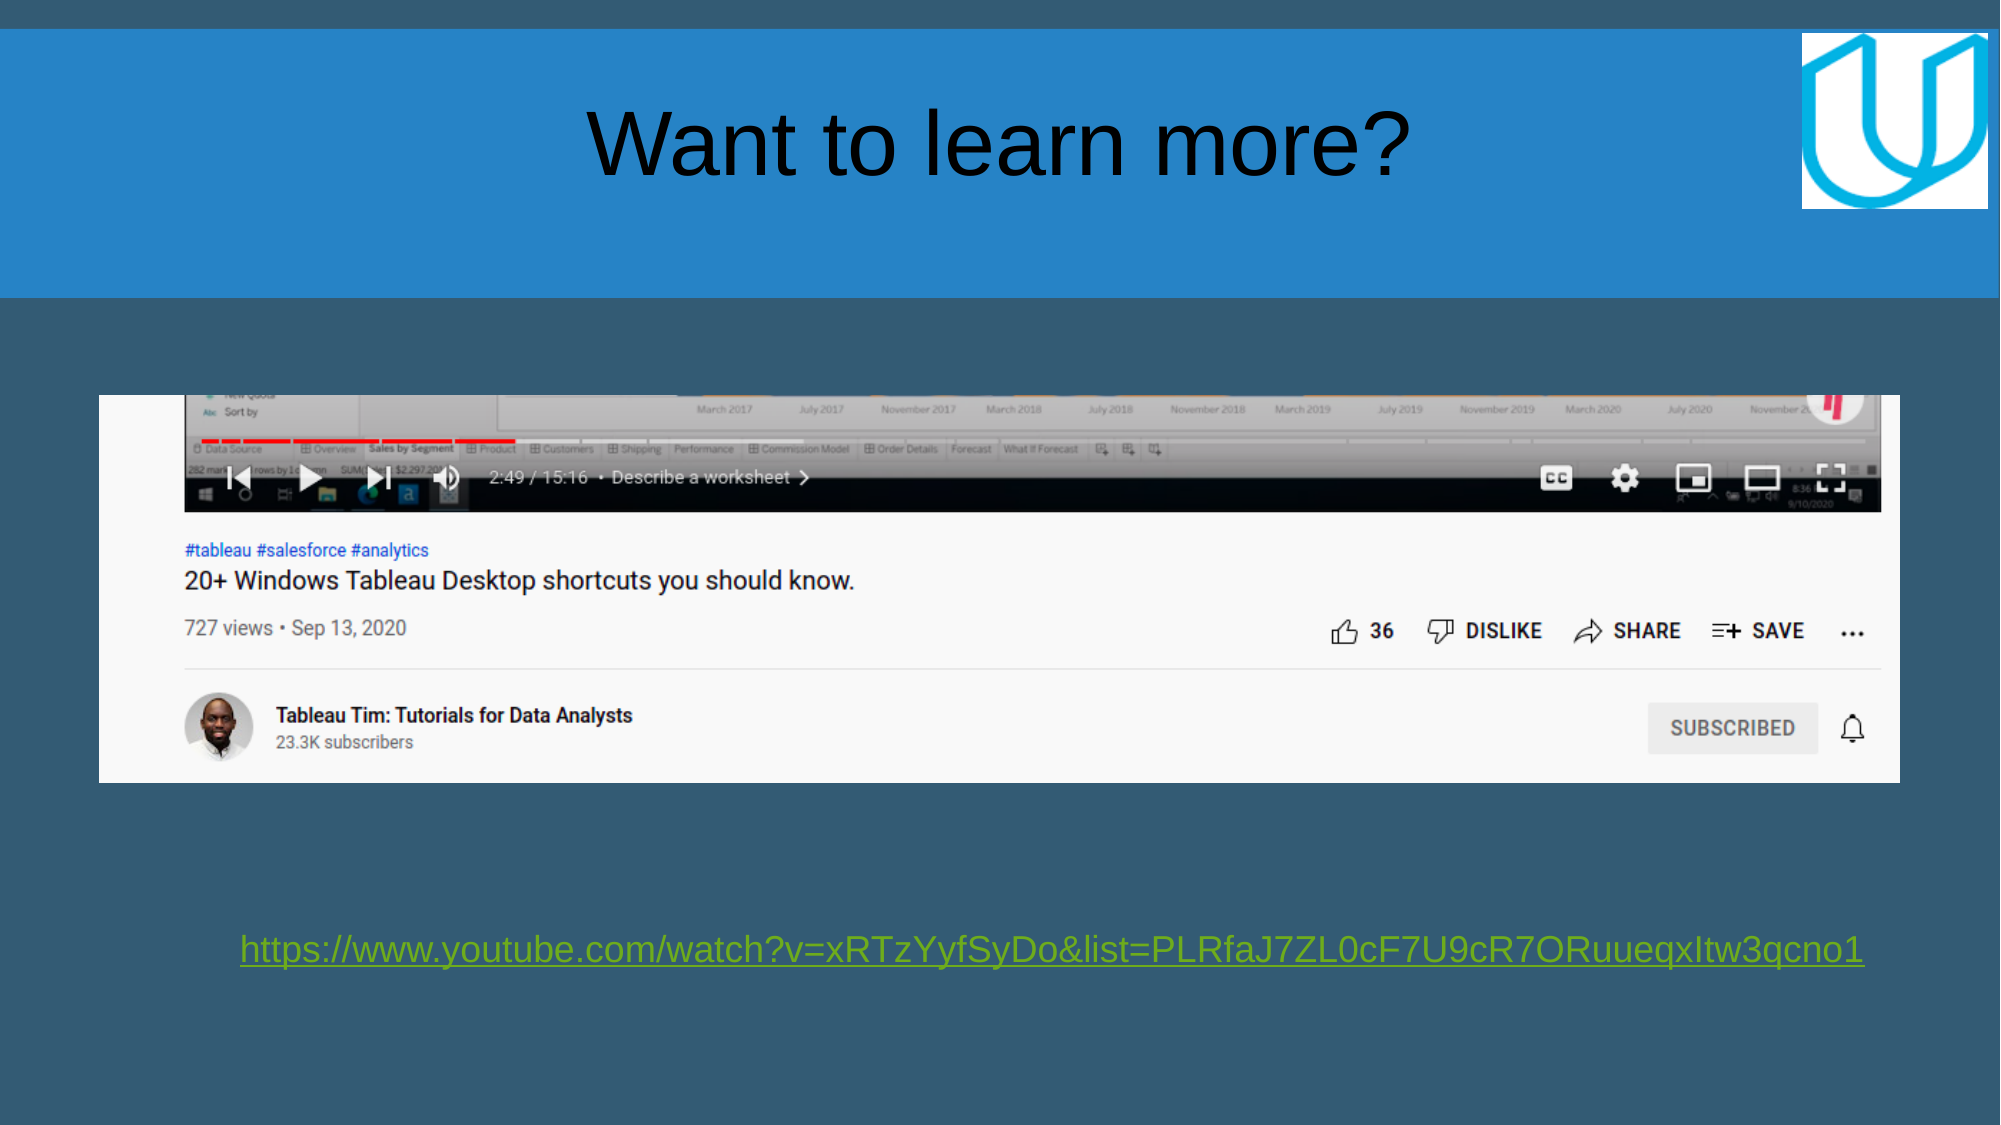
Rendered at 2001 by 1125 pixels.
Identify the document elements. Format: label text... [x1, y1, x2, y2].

picture [99, 395, 1900, 784]
text_box Want to learn more? [99, 44, 1900, 233]
picture [1900, 175, 1911, 189]
picture [1932, 48, 1973, 166]
picture [1900, 124, 1988, 209]
text_box https://www.youtube.com/watch?v=xRTzYyfSyDo&list=PLRfaJ7ZL0cF7U9cR7ORuueqxItw3qcno1 [225, 918, 1890, 975]
picture [1802, 33, 1988, 167]
